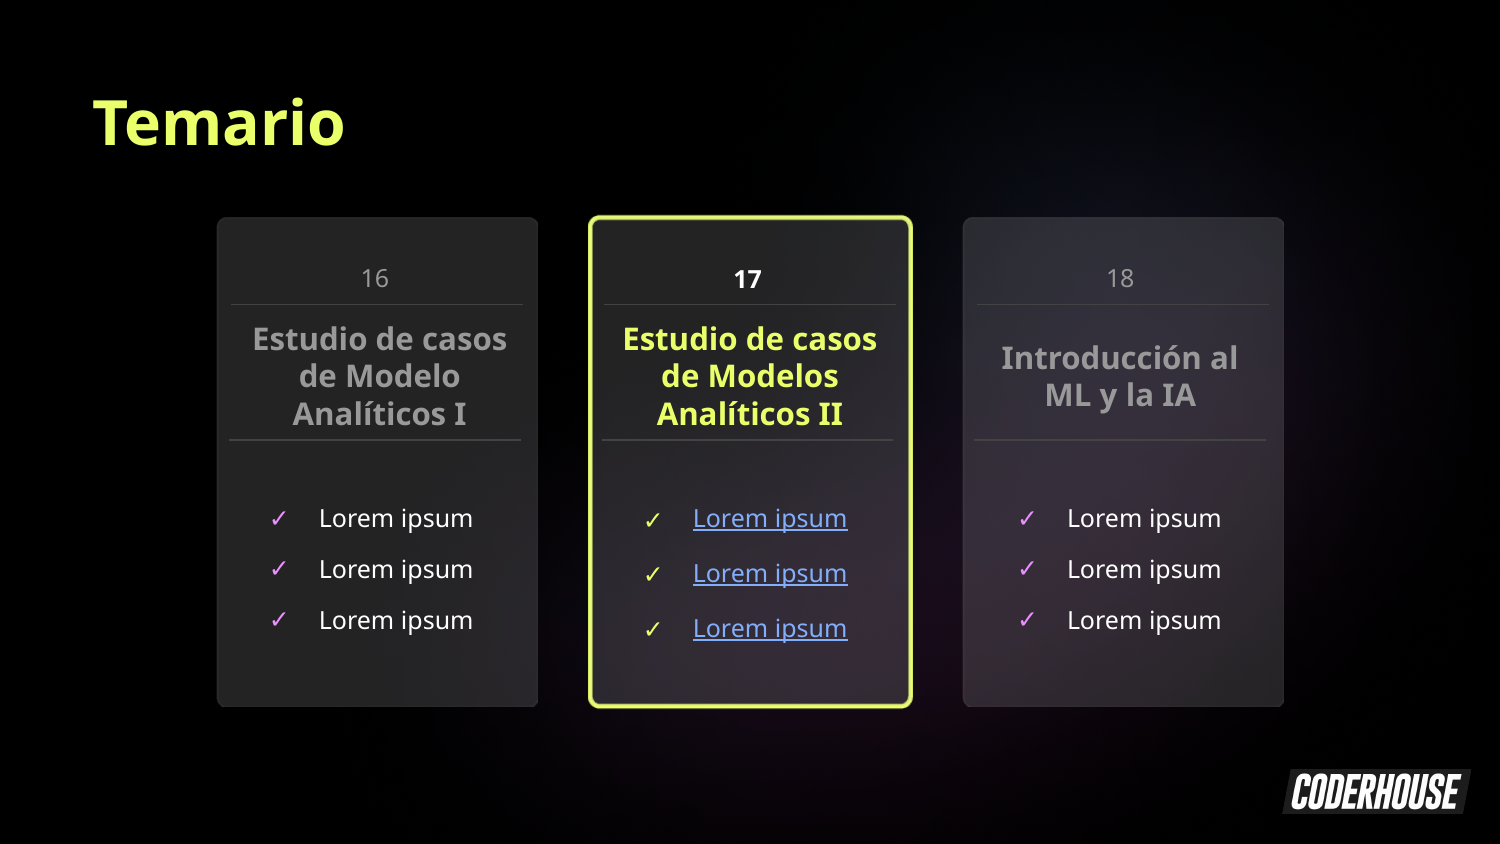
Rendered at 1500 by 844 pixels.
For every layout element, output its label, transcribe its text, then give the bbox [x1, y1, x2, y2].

text_box Temario [77, 76, 459, 175]
picture [0, 0, 1500, 844]
